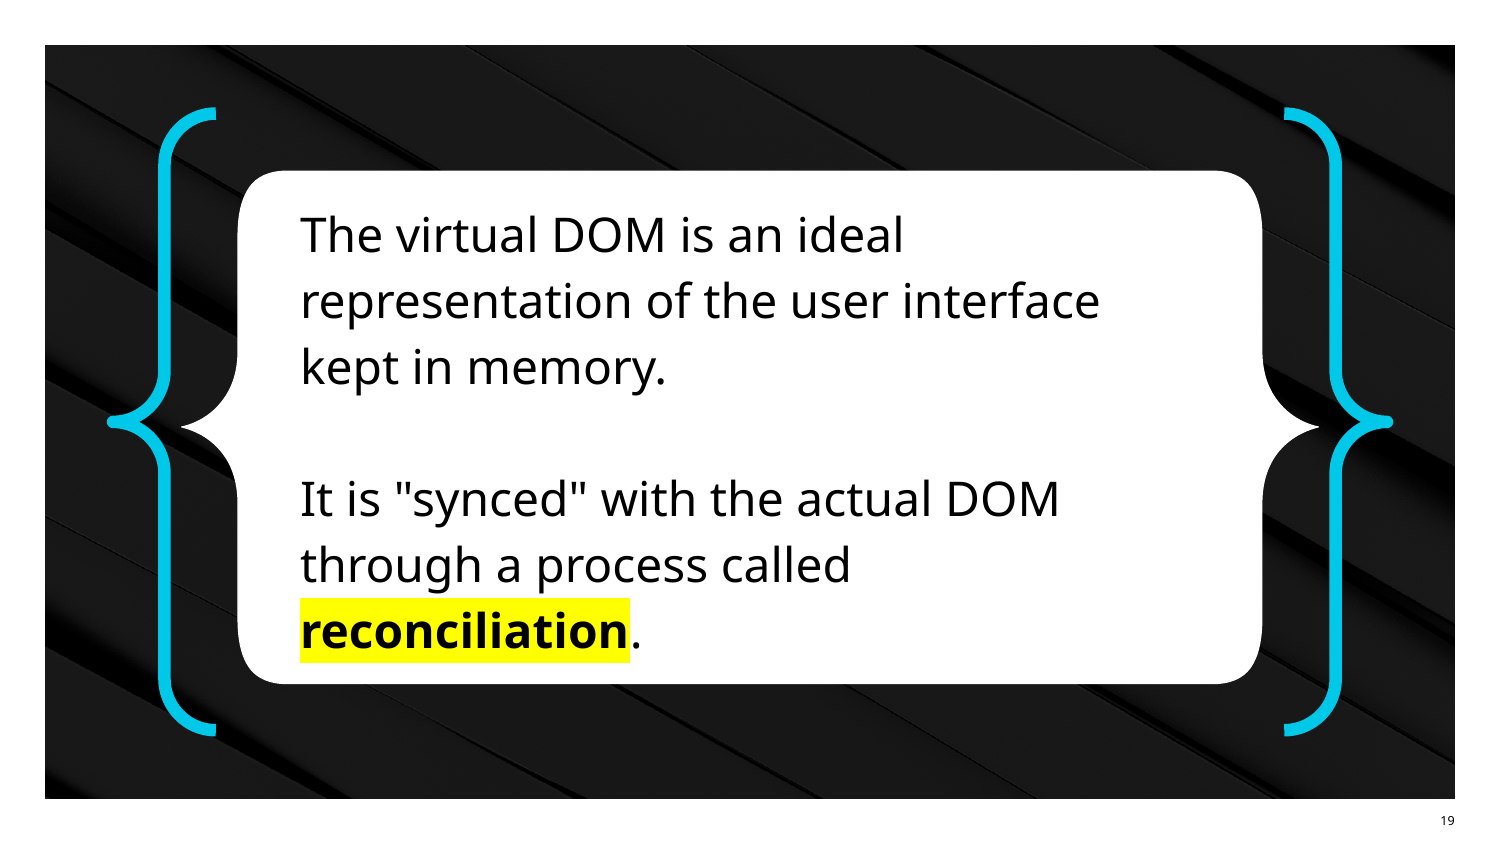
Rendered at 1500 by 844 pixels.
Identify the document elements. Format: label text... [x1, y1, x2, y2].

picture [45, 685, 1455, 799]
subtitle The virtual DOM is an ideal representation of the user interface kept in memory. It is "synced" with the actual DOM through a process called reconciliation. [0, 170, 1500, 685]
picture [45, 45, 1455, 170]
